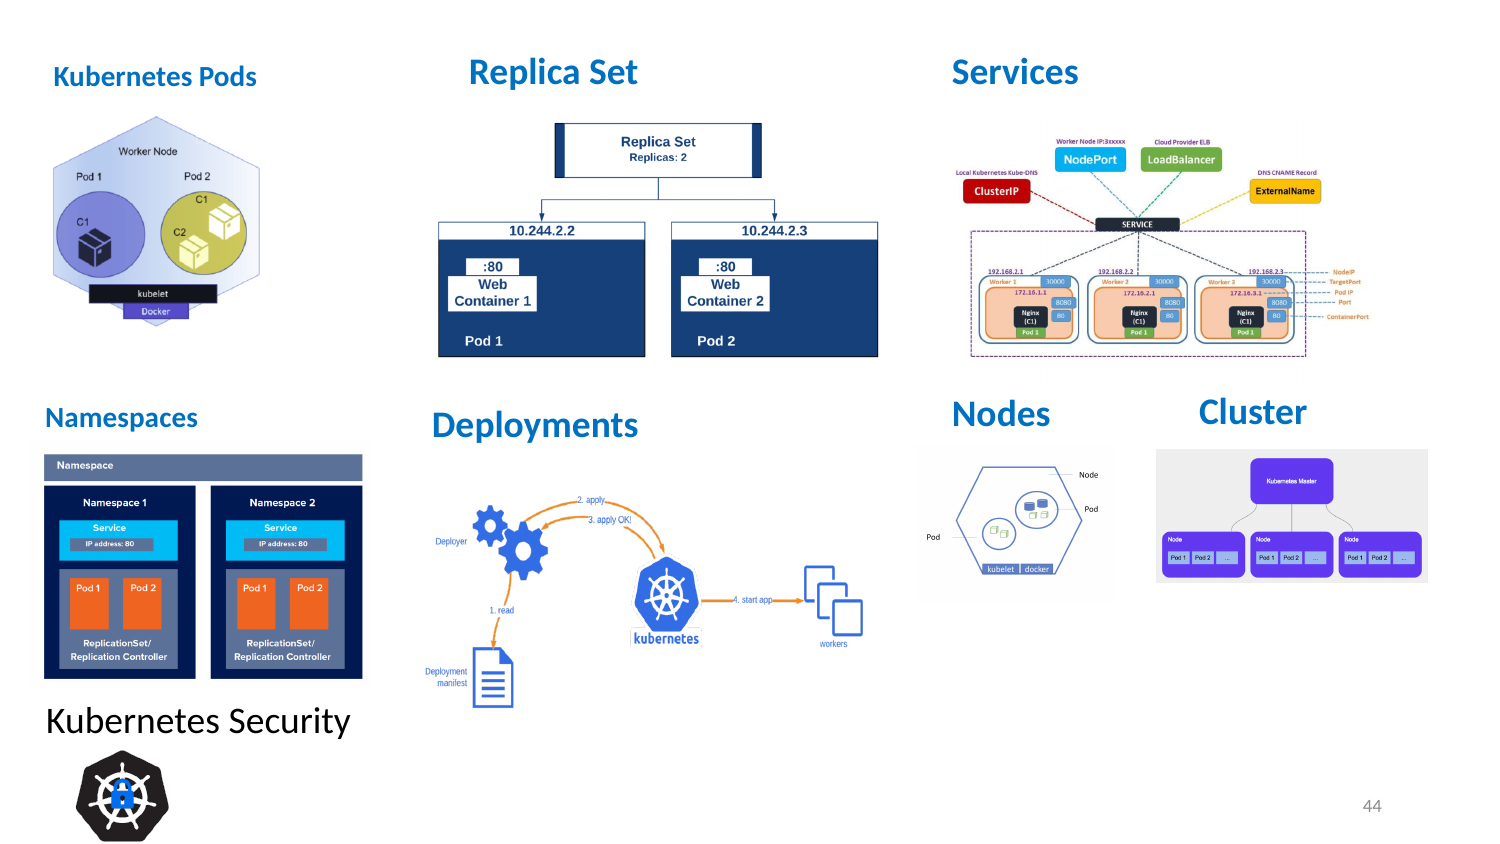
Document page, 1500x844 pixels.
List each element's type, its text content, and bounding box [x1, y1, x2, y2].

picture [915, 445, 1116, 602]
picture [426, 118, 884, 363]
text_box Replica Set [454, 39, 654, 100]
text_box Services [937, 39, 1095, 100]
text_box Namespaces [30, 391, 214, 441]
picture [74, 748, 169, 843]
text_box Deployments [417, 392, 654, 453]
picture [29, 116, 282, 328]
text_box Kubernetes Pods [38, 49, 273, 100]
text_box Nodes [937, 387, 1066, 441]
text_box Cluster [1184, 387, 1323, 439]
slide_number 44 [1059, 782, 1397, 827]
picture [916, 116, 1397, 387]
picture [406, 481, 884, 722]
picture [29, 441, 372, 689]
picture [1156, 449, 1428, 583]
text_box Kubernetes Security [31, 689, 367, 748]
